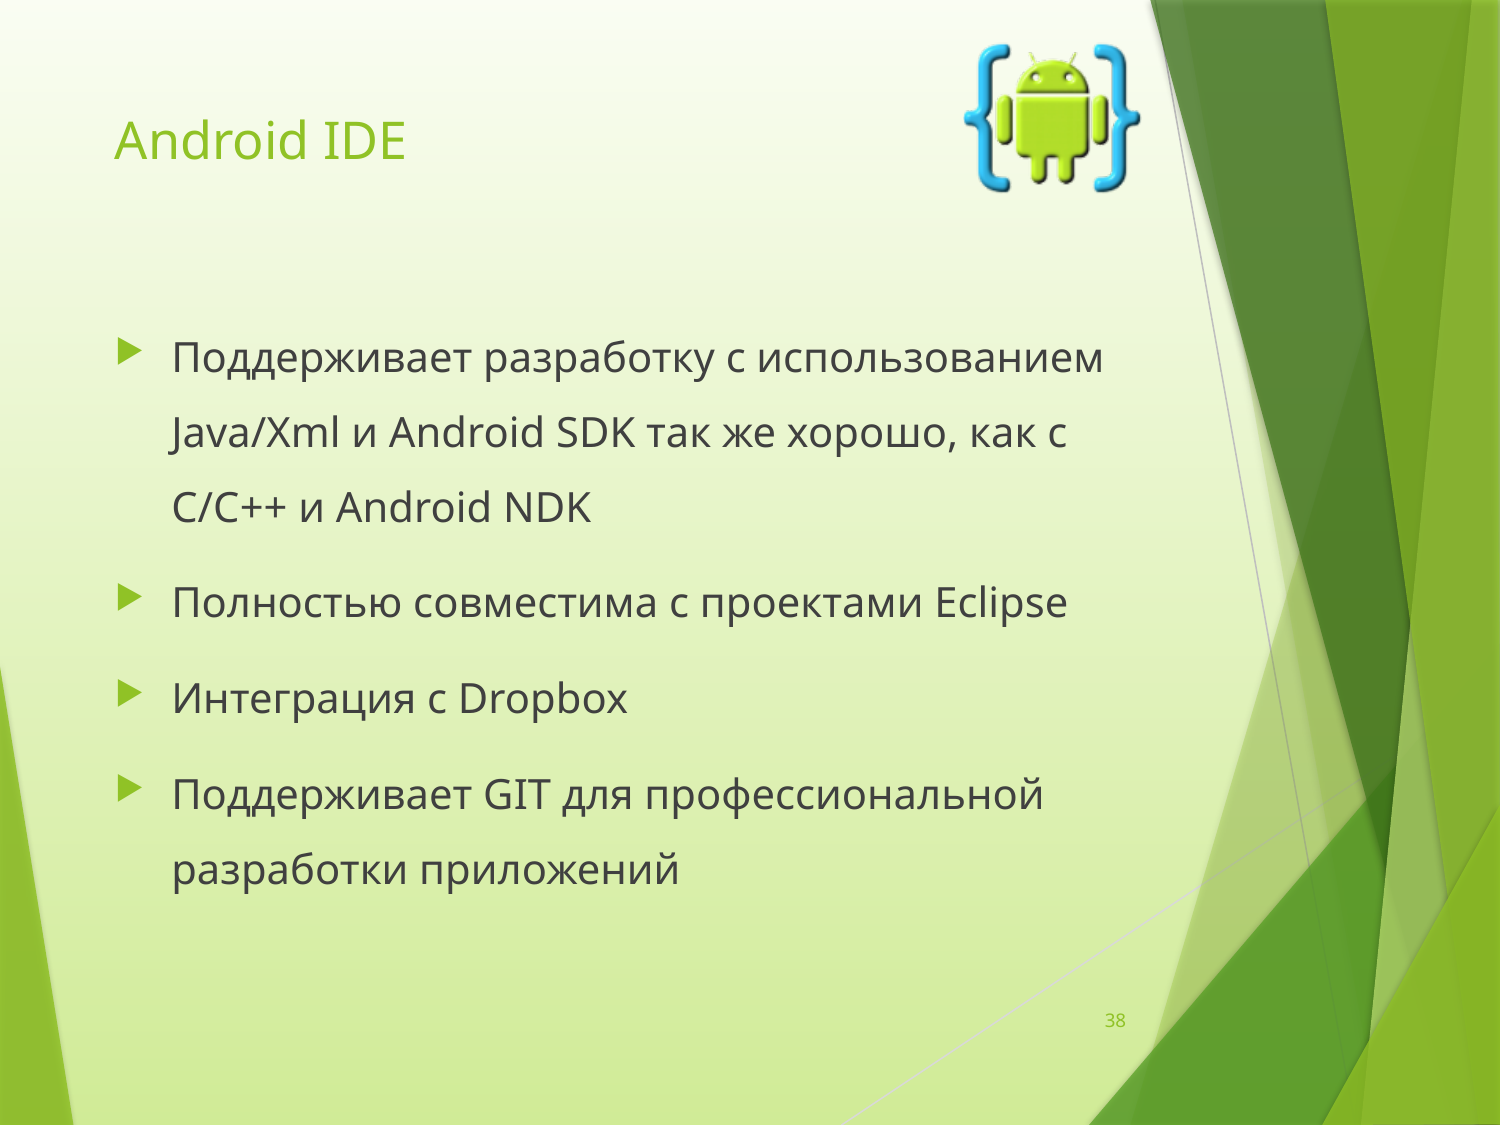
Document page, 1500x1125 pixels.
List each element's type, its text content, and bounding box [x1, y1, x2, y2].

picture [962, 28, 1142, 208]
slide_number 38 [1057, 991, 1142, 1051]
title Android IDE [99, 99, 957, 207]
list Поддерживает разработку с использованием Java/Xml и Android SDK так же хорошо, как с C/C++ и Android NDK Полностью совместима с проектами Eclipse Интеграция с Dropbox Поддерживает GIT для профессиональной разработки приложений [99, 207, 1142, 992]
